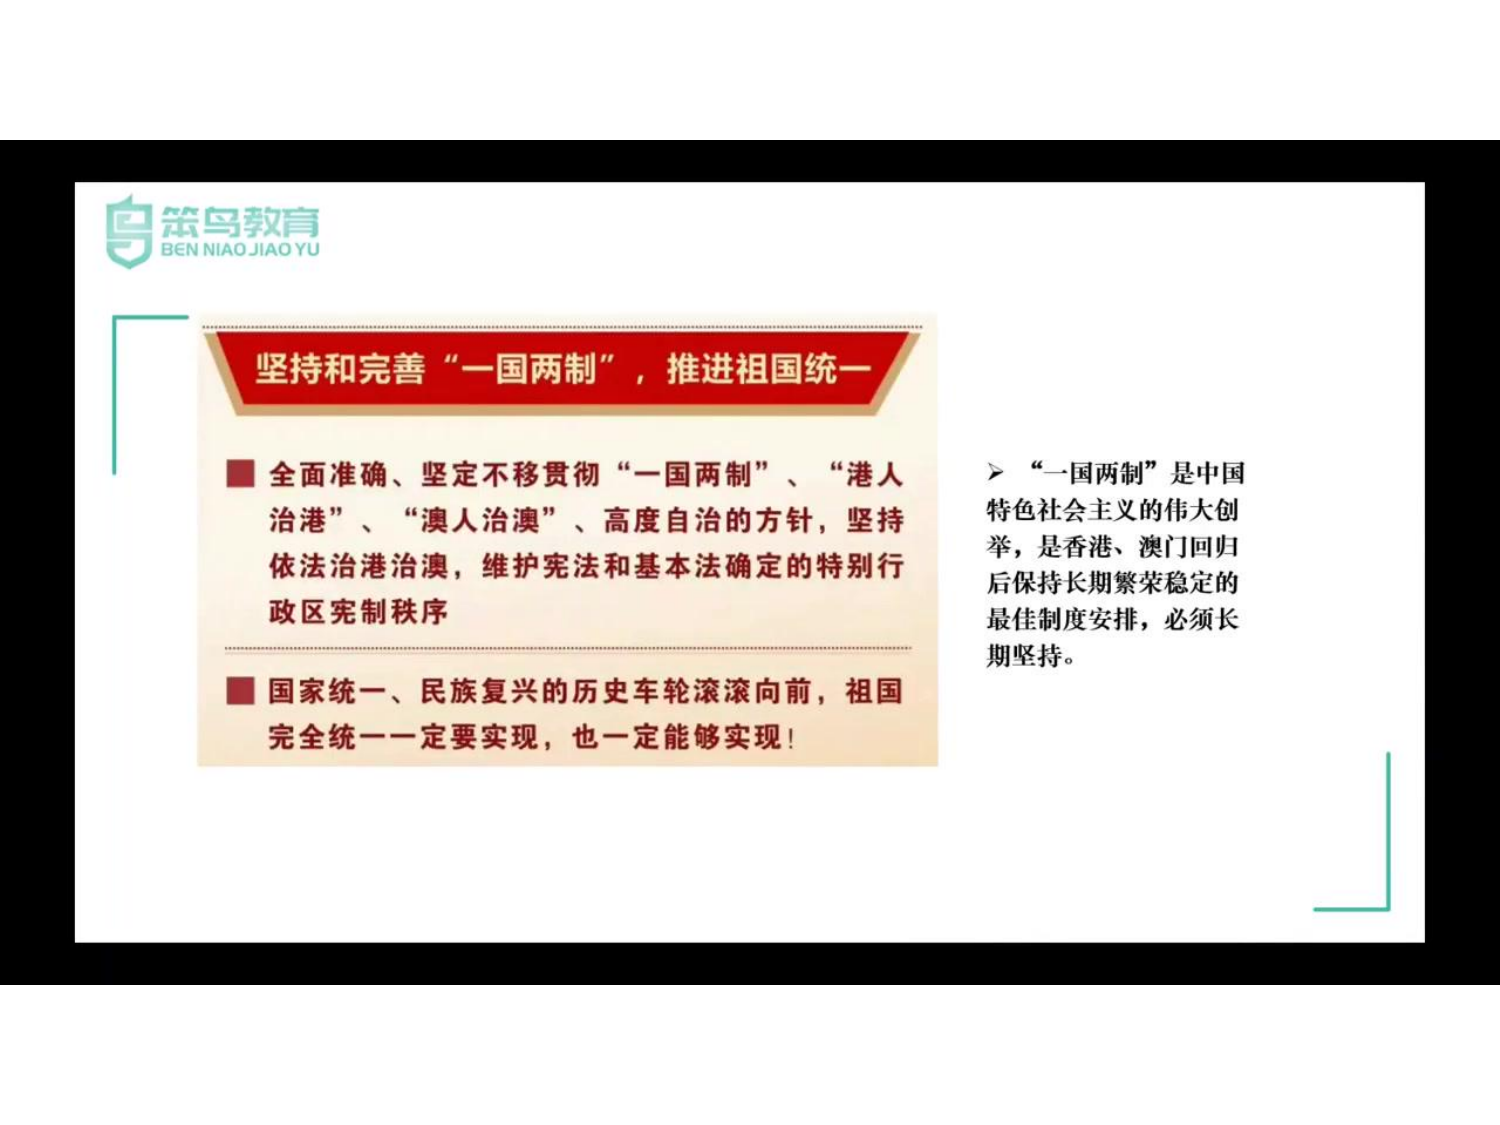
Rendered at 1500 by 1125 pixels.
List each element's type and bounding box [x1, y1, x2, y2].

picture [0, 140, 1500, 985]
